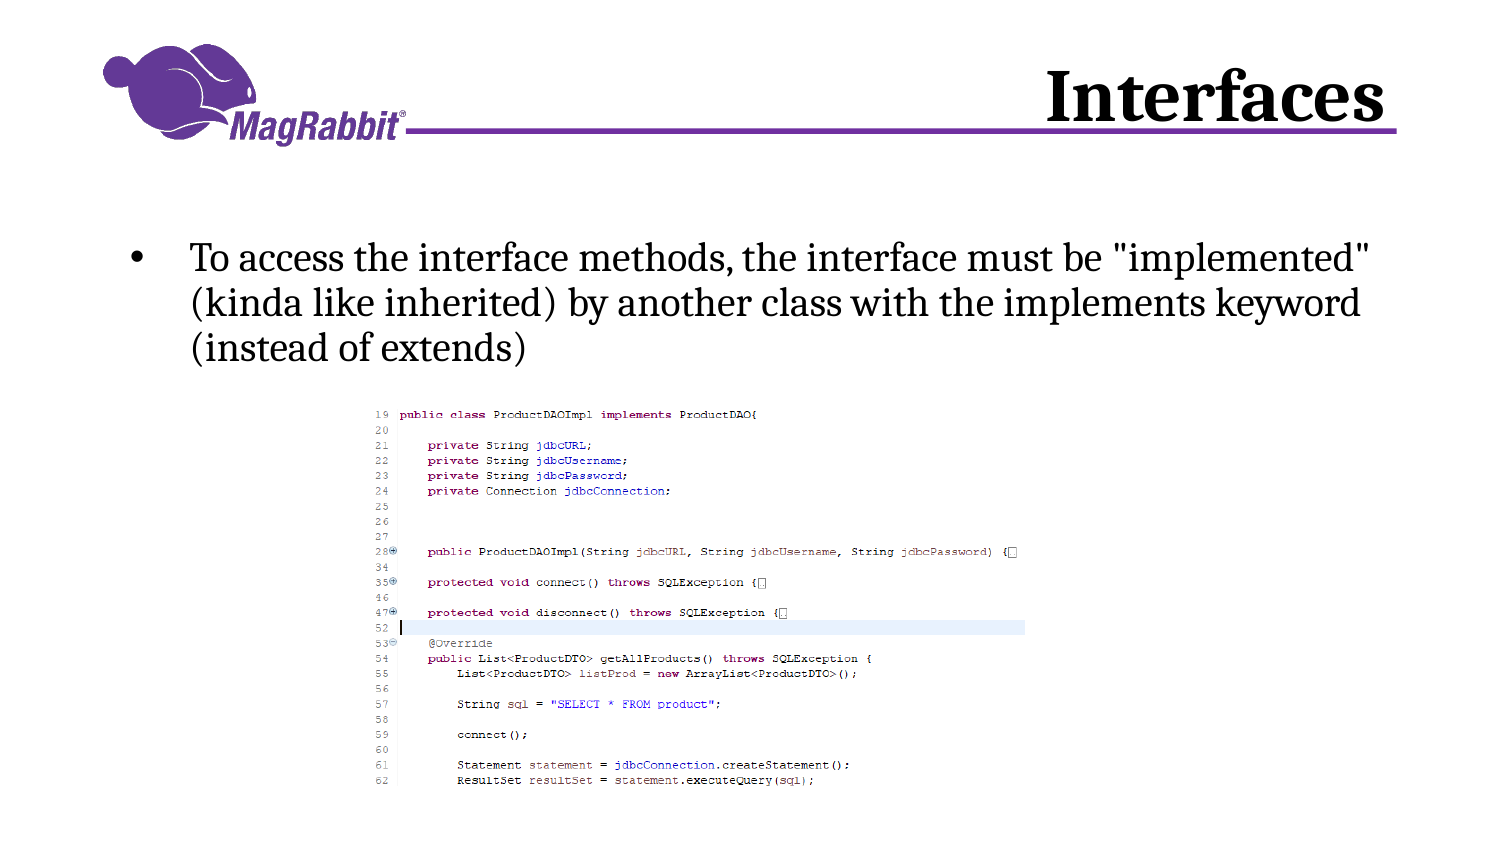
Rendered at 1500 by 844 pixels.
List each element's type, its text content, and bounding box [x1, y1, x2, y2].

picture [368, 409, 1026, 786]
title Interfaces [563, 44, 1397, 150]
picture [103, 44, 406, 150]
list To access the interface methods, the interface must be "implemented" (kinda like inherited) by another class with the implements keyword (instead of extends) [103, 224, 1397, 760]
